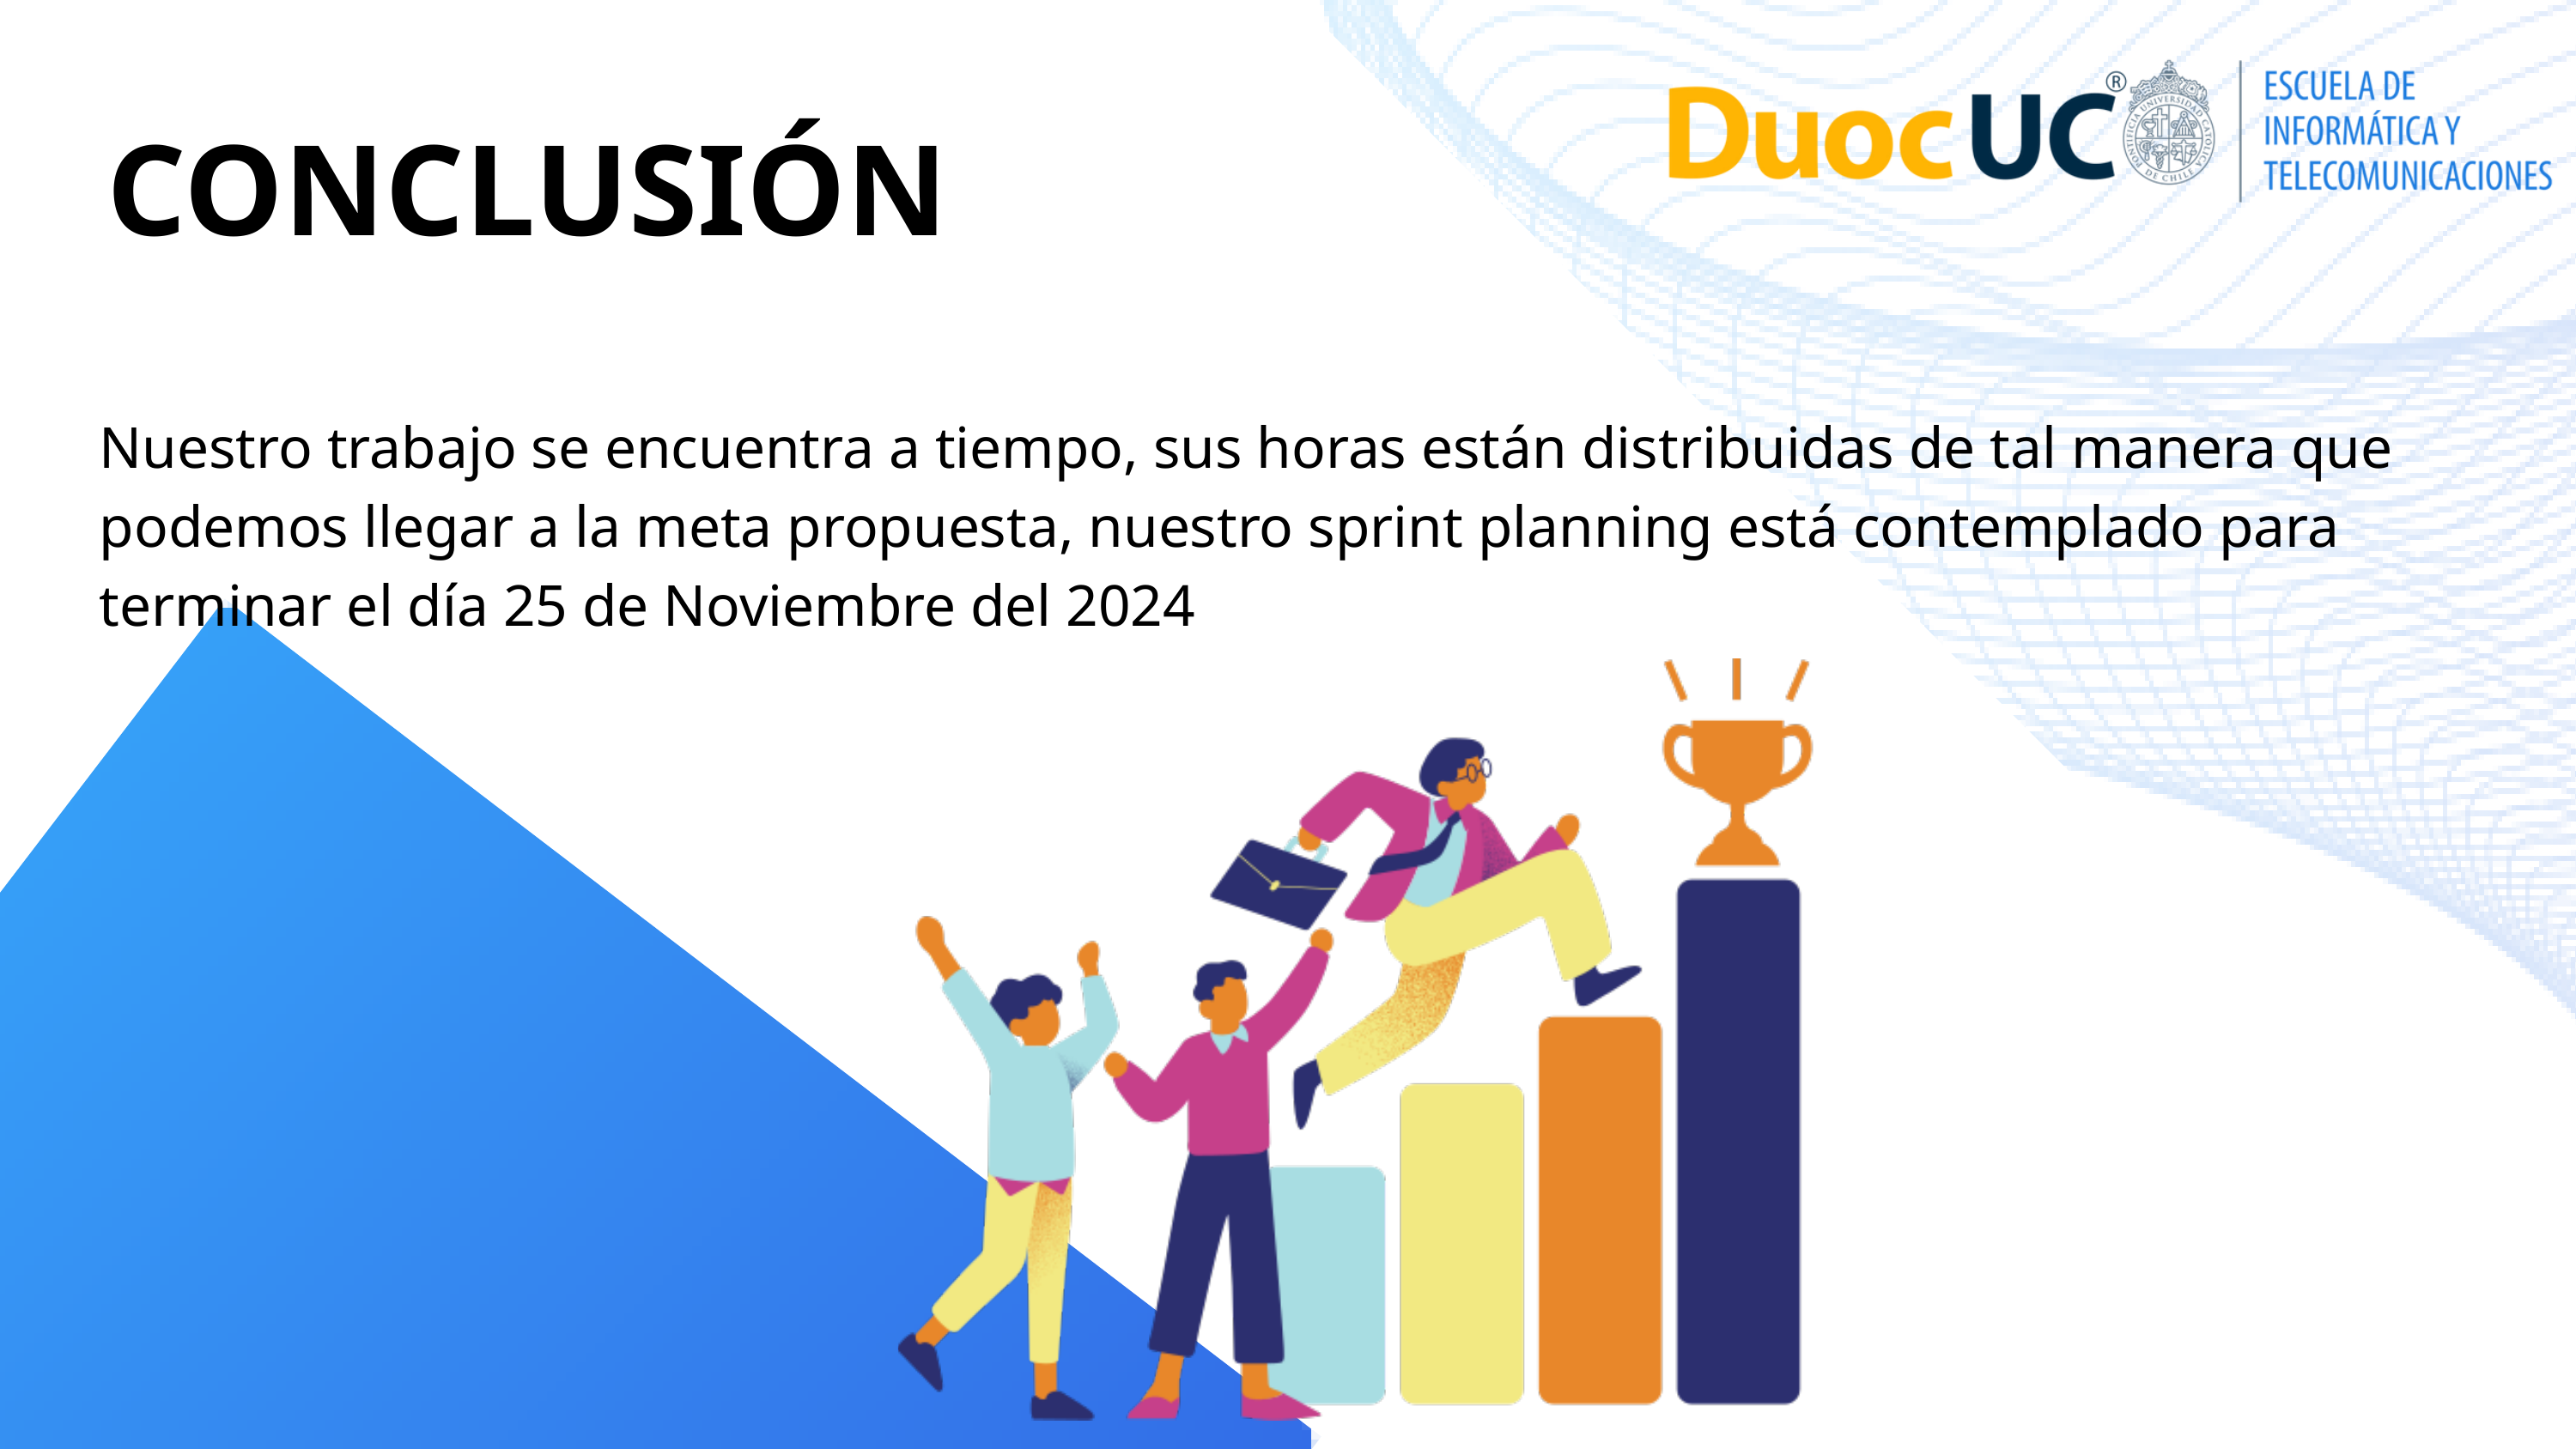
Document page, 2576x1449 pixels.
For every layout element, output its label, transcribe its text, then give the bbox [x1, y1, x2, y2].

text_box [1297, 0, 2576, 1155]
text_box [1645, 0, 2576, 254]
text_box [0, 639, 1321, 1449]
text_box Nuestro trabajo se encuentra a tiempo, sus horas están distribuidas de tal manera que podemos llegar a la meta propuesta, nuestro sprint planning está contemplado para terminar el día 25 de Noviembre del 2024 [99, 400, 2477, 639]
text_box [897, 658, 1817, 1421]
text_box CONCLUSIÓN [106, 85, 1243, 261]
